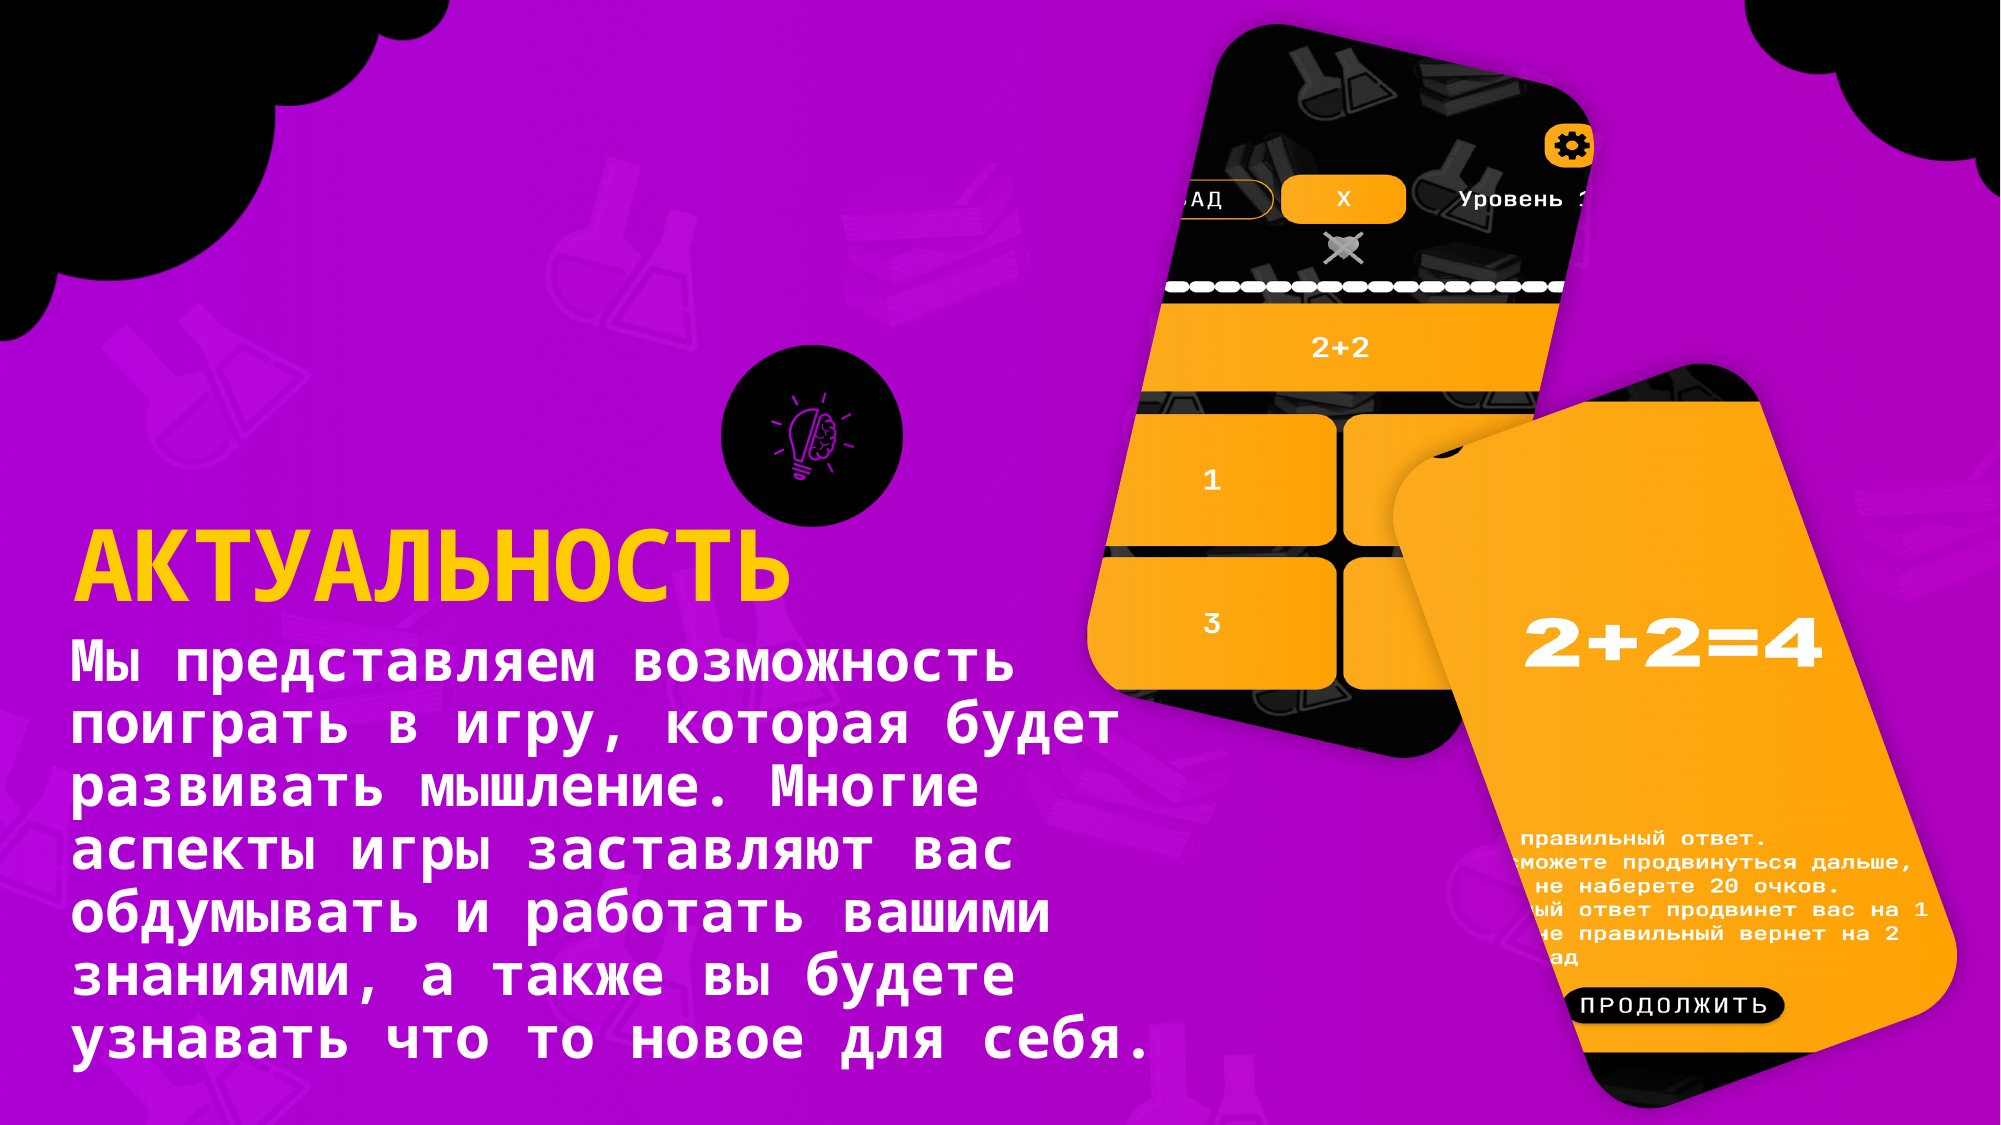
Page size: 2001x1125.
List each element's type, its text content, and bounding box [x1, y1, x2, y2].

title Мы представляем возможность поиграть в игру, которая будет развивать мышление. Многие аспекты игры заставляют вас обдумывать и работать вашими знаниями, а также вы будете узнавать что то новое для себя. [55, 604, 1254, 1079]
text_box АКТУАЛЬНОСТЬ [58, 494, 809, 629]
picture [0, 0, 2001, 1125]
